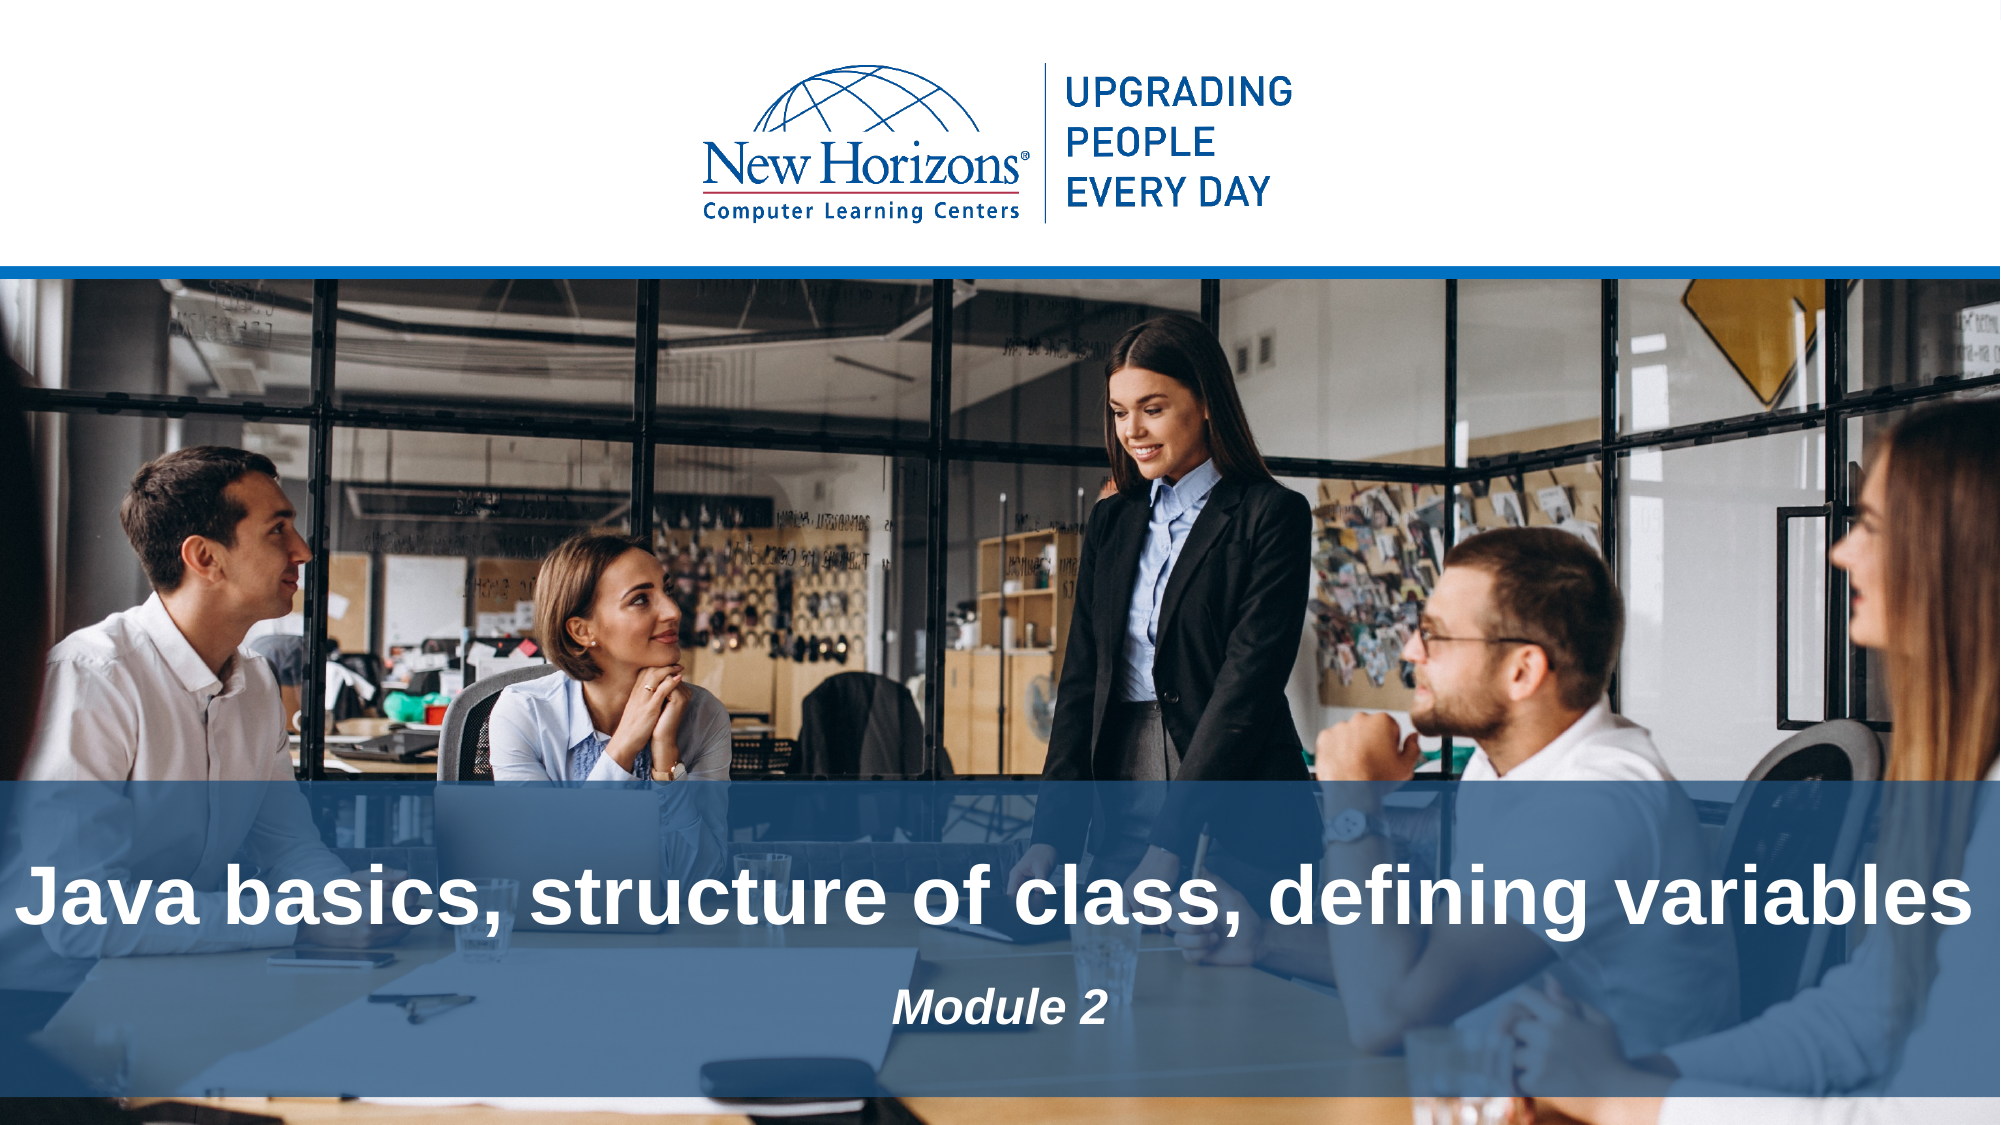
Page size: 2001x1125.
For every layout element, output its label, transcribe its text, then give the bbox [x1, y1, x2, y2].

title Java basics, structure of class, defining variables [0, 827, 1996, 949]
picture [0, 1098, 2000, 1125]
picture [698, 55, 1302, 226]
picture [0, 279, 2000, 780]
subtitle Module 2 [0, 976, 2000, 1044]
